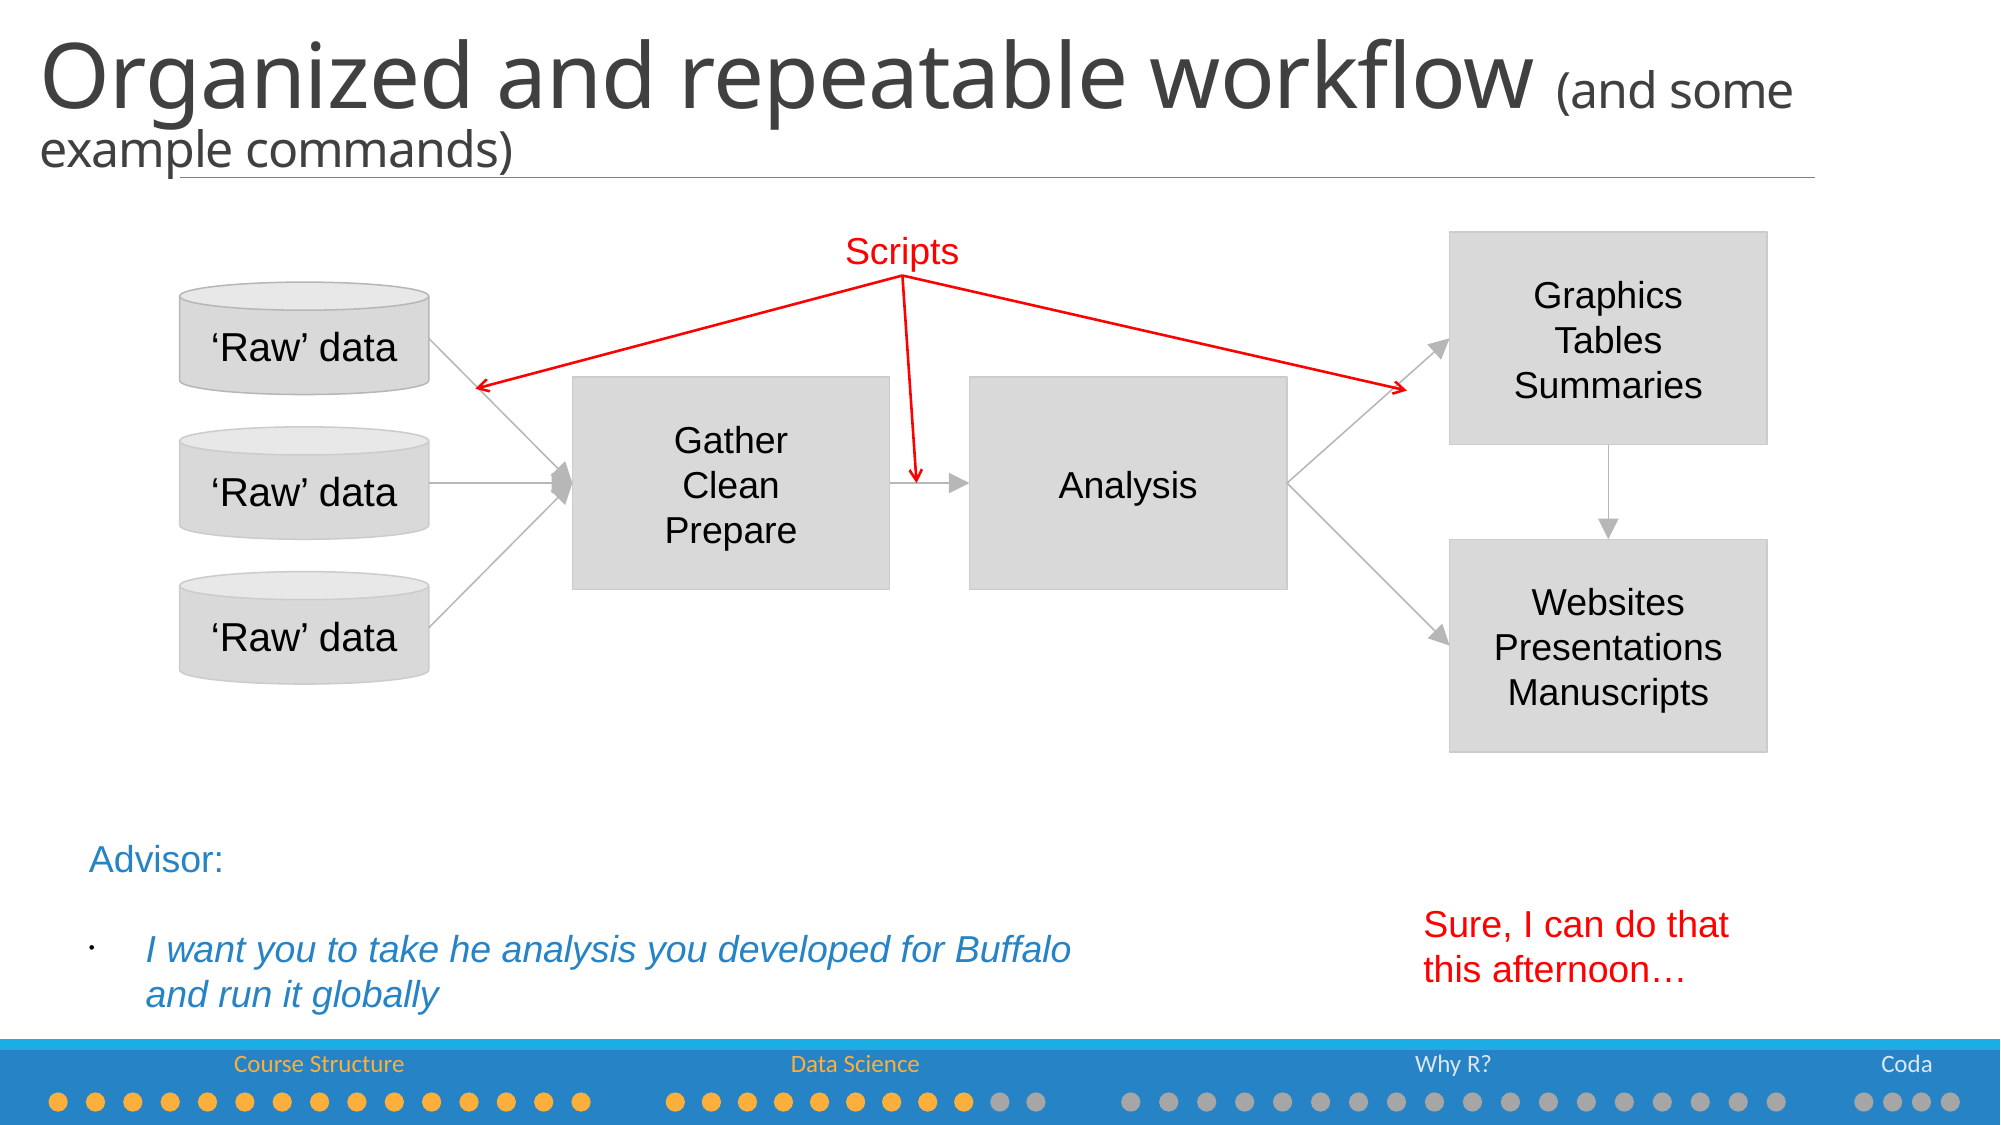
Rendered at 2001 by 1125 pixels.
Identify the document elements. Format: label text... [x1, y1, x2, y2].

text_box ‘Raw’ data [179, 426, 425, 540]
text_box Advisor: I want you to take he analysis you developed for Buffalo and run it globally [70, 825, 1130, 1024]
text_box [20, 1063, 1980, 1111]
text_box Scripts [830, 245, 975, 272]
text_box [901, 397, 918, 484]
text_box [1286, 337, 1451, 481]
text_box Sure, I can do that this afternoon… [1408, 892, 1745, 998]
text_box Gather Clean Prepare [582, 398, 890, 590]
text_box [901, 275, 1408, 392]
title Organized and repeatable workflow (and some example commands) [24, 42, 1963, 186]
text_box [1286, 482, 1451, 647]
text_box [428, 337, 573, 480]
text_box Graphics Tables Summaries [1449, 232, 1767, 445]
text_box ‘Raw’ data [179, 571, 429, 685]
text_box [474, 275, 900, 390]
text_box ‘Raw’ data [179, 282, 429, 395]
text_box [428, 482, 573, 629]
text_box Websites Presentations Manuscripts [1449, 539, 1767, 752]
text_box Analysis [969, 401, 1283, 590]
